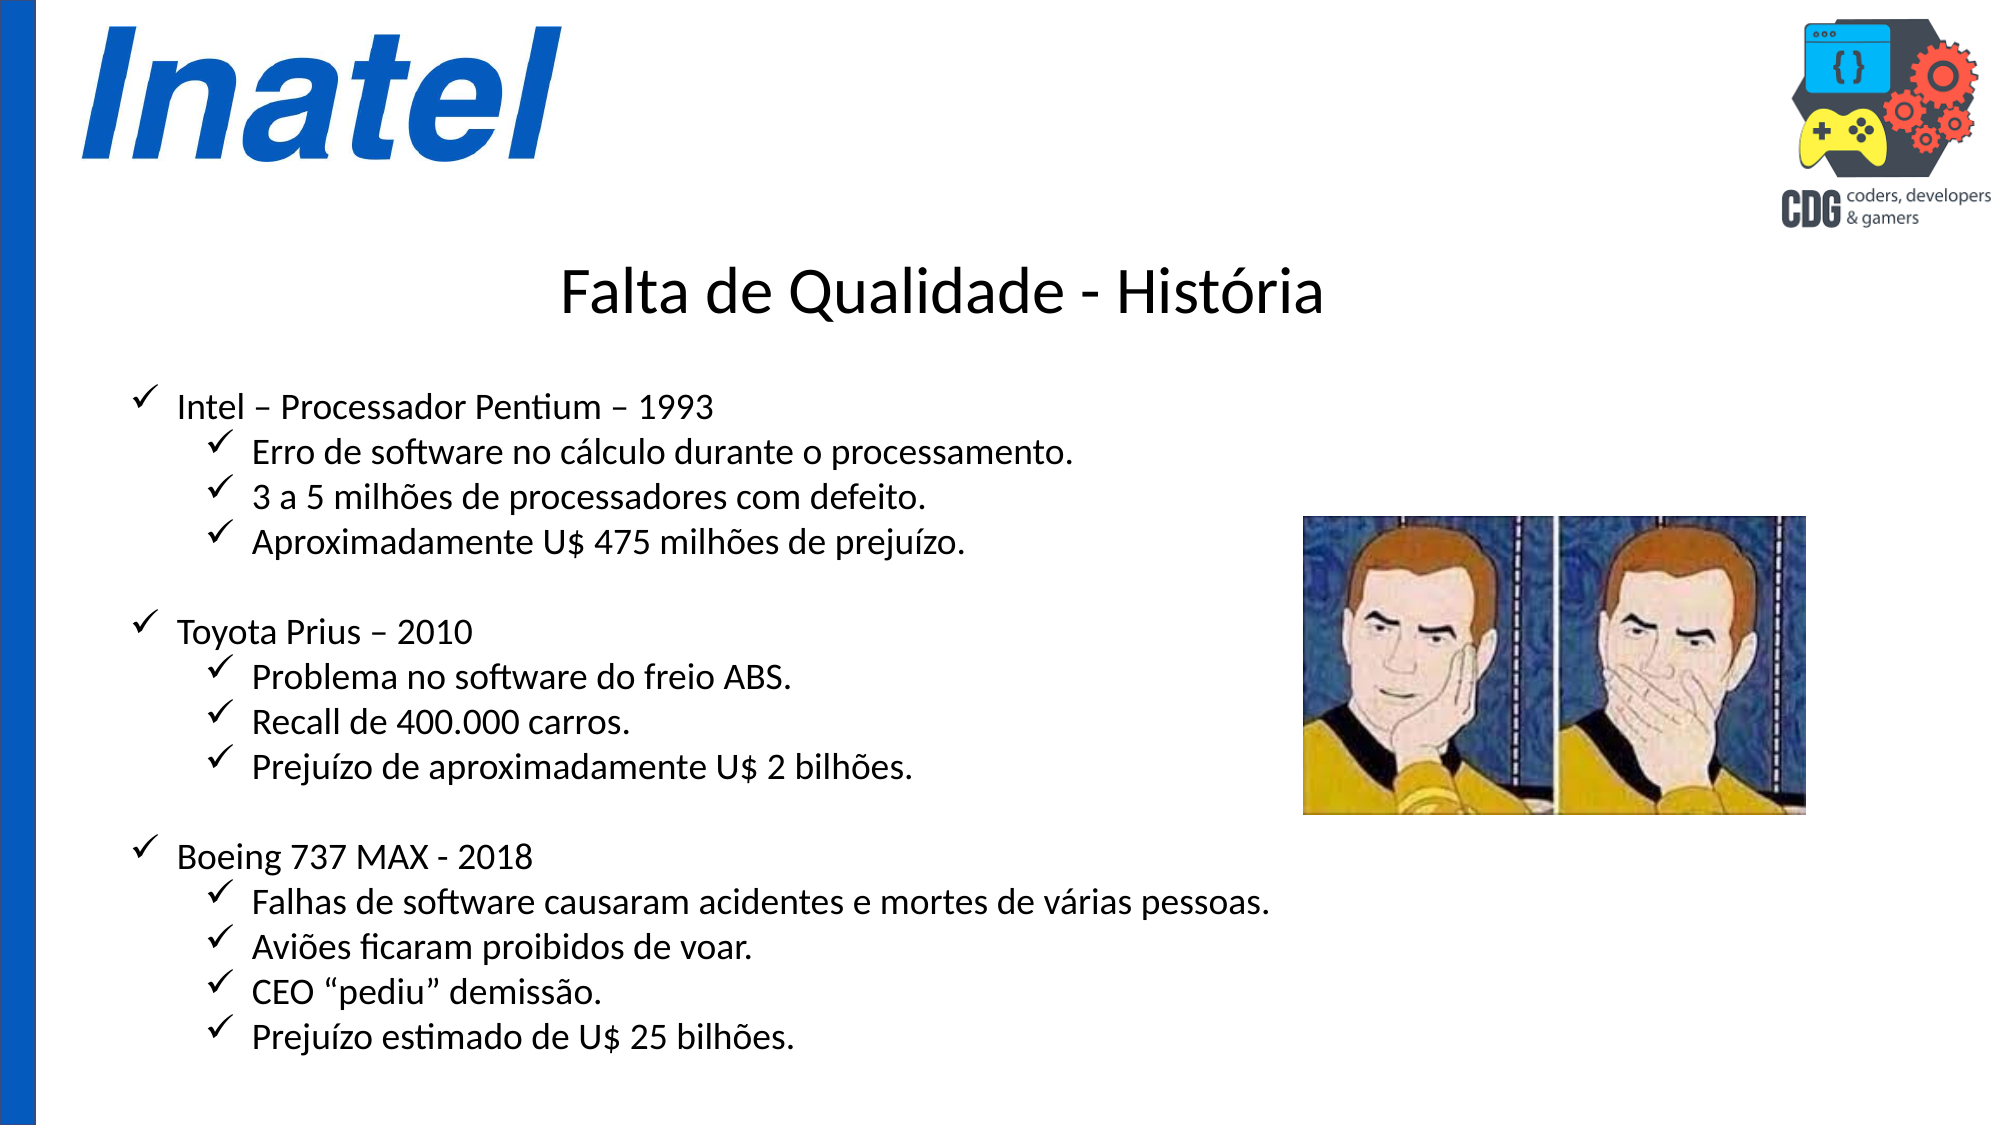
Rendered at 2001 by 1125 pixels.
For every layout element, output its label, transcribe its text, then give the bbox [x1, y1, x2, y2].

picture [1303, 516, 1806, 815]
text_box Falta de Qualidade - História [115, 239, 1772, 374]
picture [1771, 10, 2000, 240]
text_box [0, 0, 36, 1125]
text_box Intel – Processador Pentium – 1993 Erro de software no cálculo durante o processamento. 3 a 5 milhões de processadores com defeito. Aproximadamente U$ 475 milhões de prejuízo. Toyota Prius – 2010 Problema no software do freio ABS. Recall de 400.000 carros. Prejuízo de aproximadamente U$ 2 bilhões. Boeing 737 MAX - 2018 Falhas de software causaram acidentes e mortes de várias pessoas. Aviões ficaram proibidos de voar. CEO “pediu” demissão. Prejuízo estimado de U$ 25 bilhões. [115, 374, 1910, 1125]
picture [81, 26, 562, 162]
